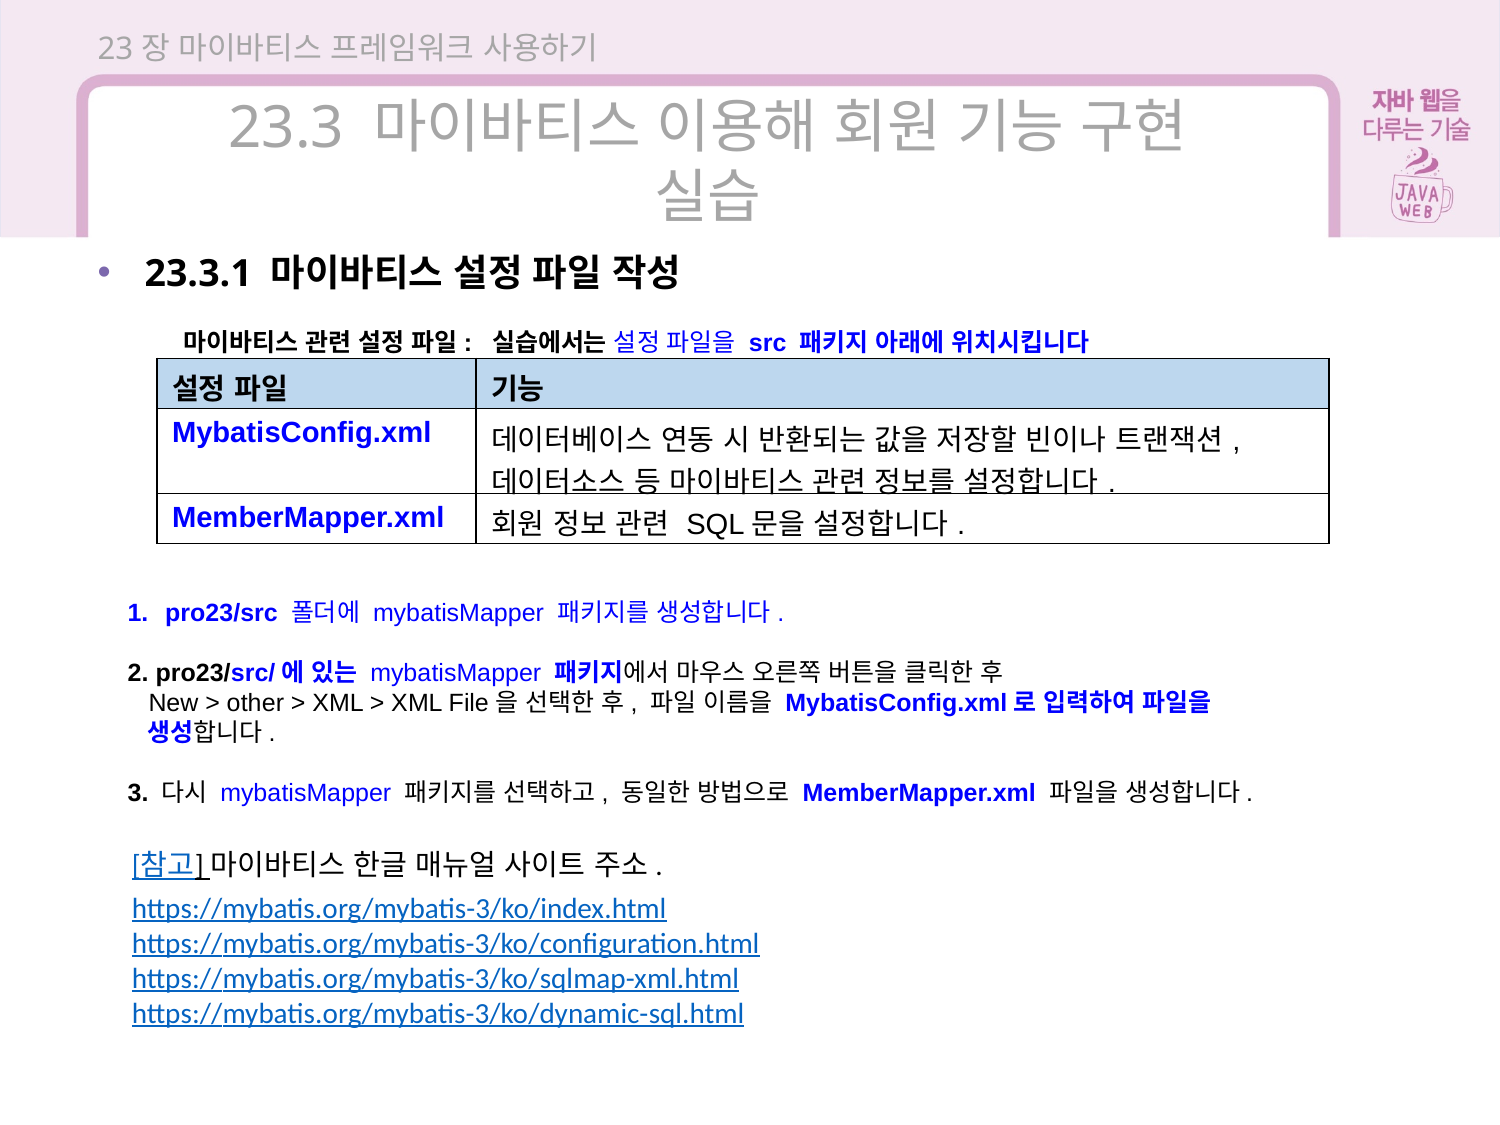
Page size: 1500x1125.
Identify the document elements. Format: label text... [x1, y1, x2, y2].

text_box 23.3 마이바티스 이용해 회원 기능 구현 실습 [182, 82, 1233, 237]
text_box 23.3.1 마이바티스 설정 파일 작성 [82, 218, 1402, 302]
text_box pro23/src 폴더에 mybatisMapper 패키지를 생성합니다. 2. pro23/src/에 있는 mybatisMapper 패키지에서 마우스 오른쪽 버튼을 클릭한 후 New > other > XML > XML File을 선택한 후, 파일 이름을 MybatisConfig.xml로 입력하여 파일을 생성합니다. 3. 다시 mybatisMapper 패키지를 선택하고, 동일한 방법으로 MemberMapper.xml 파일을 생성합니다. [112, 589, 1398, 814]
picture [0, 0, 1500, 1125]
table_cell 데이터베이스 연동 시 반환되는 값을 저장할 빈이나 트랜잭션, 데이터소스 등 마이바티스 관련 정보를 설정합니다. [477, 409, 1328, 493]
text_box [참고] 마이바티스 한글 매뉴얼 사이트 주소. https://mybatis.org/mybatis-3/ko/index.html https://mybatis.org/mybatis-3/ko/configuration.html https://mybatis.org/mybatis-3/ko/sqlmap-xml.html https://mybatis.org/mybatis-3/ko/dynamic-sql.html [117, 839, 775, 1037]
text_box 23장 마이바티스 프레임워크 사용하기 [82, 0, 1133, 74]
text_box 마이바티스 관련 설정 파일: 실습에서는 설정 파일을 src 패키지 아래에 위치시킵니다 [169, 318, 1112, 358]
table_header 기능 [477, 359, 1328, 408]
table_cell 회원 정보 관련 SQL문을 설정합니다. [477, 494, 1328, 543]
table_header 설정 파일 [158, 359, 475, 408]
table_cell MybatisConfig.xml [158, 409, 475, 493]
table_cell MemberMapper.xml [158, 494, 475, 543]
